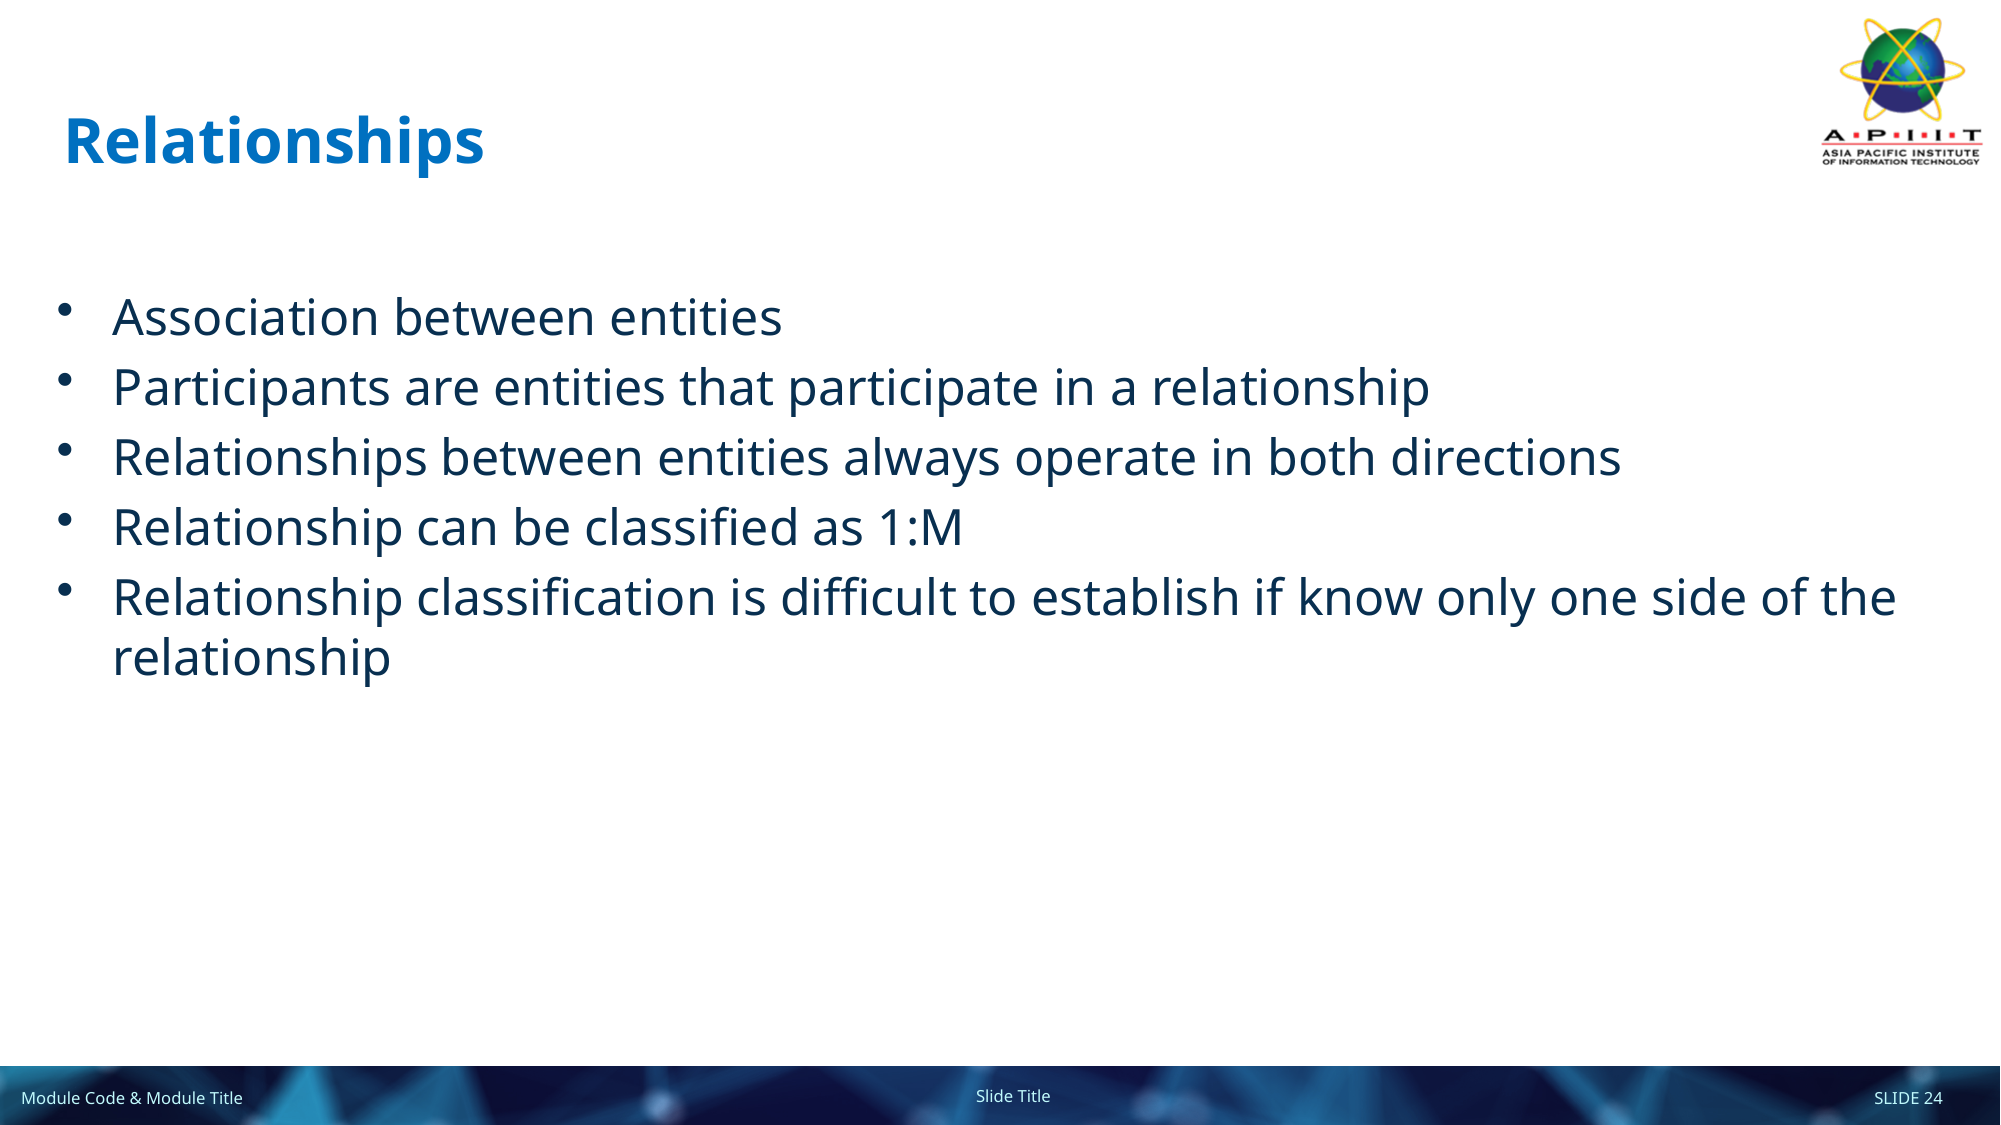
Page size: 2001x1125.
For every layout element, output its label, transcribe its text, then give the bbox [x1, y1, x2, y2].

title Relationships [48, 45, 1764, 233]
list Association between entities Participants are entities that participate in a relationship Relationships between entities always operate in both directions Relationship can be classified as 1:M Relationship classification is difficult to establish if know only one side of the relationship [41, 278, 1969, 1021]
picture [0, 1066, 2000, 1125]
picture [1803, 0, 2000, 182]
